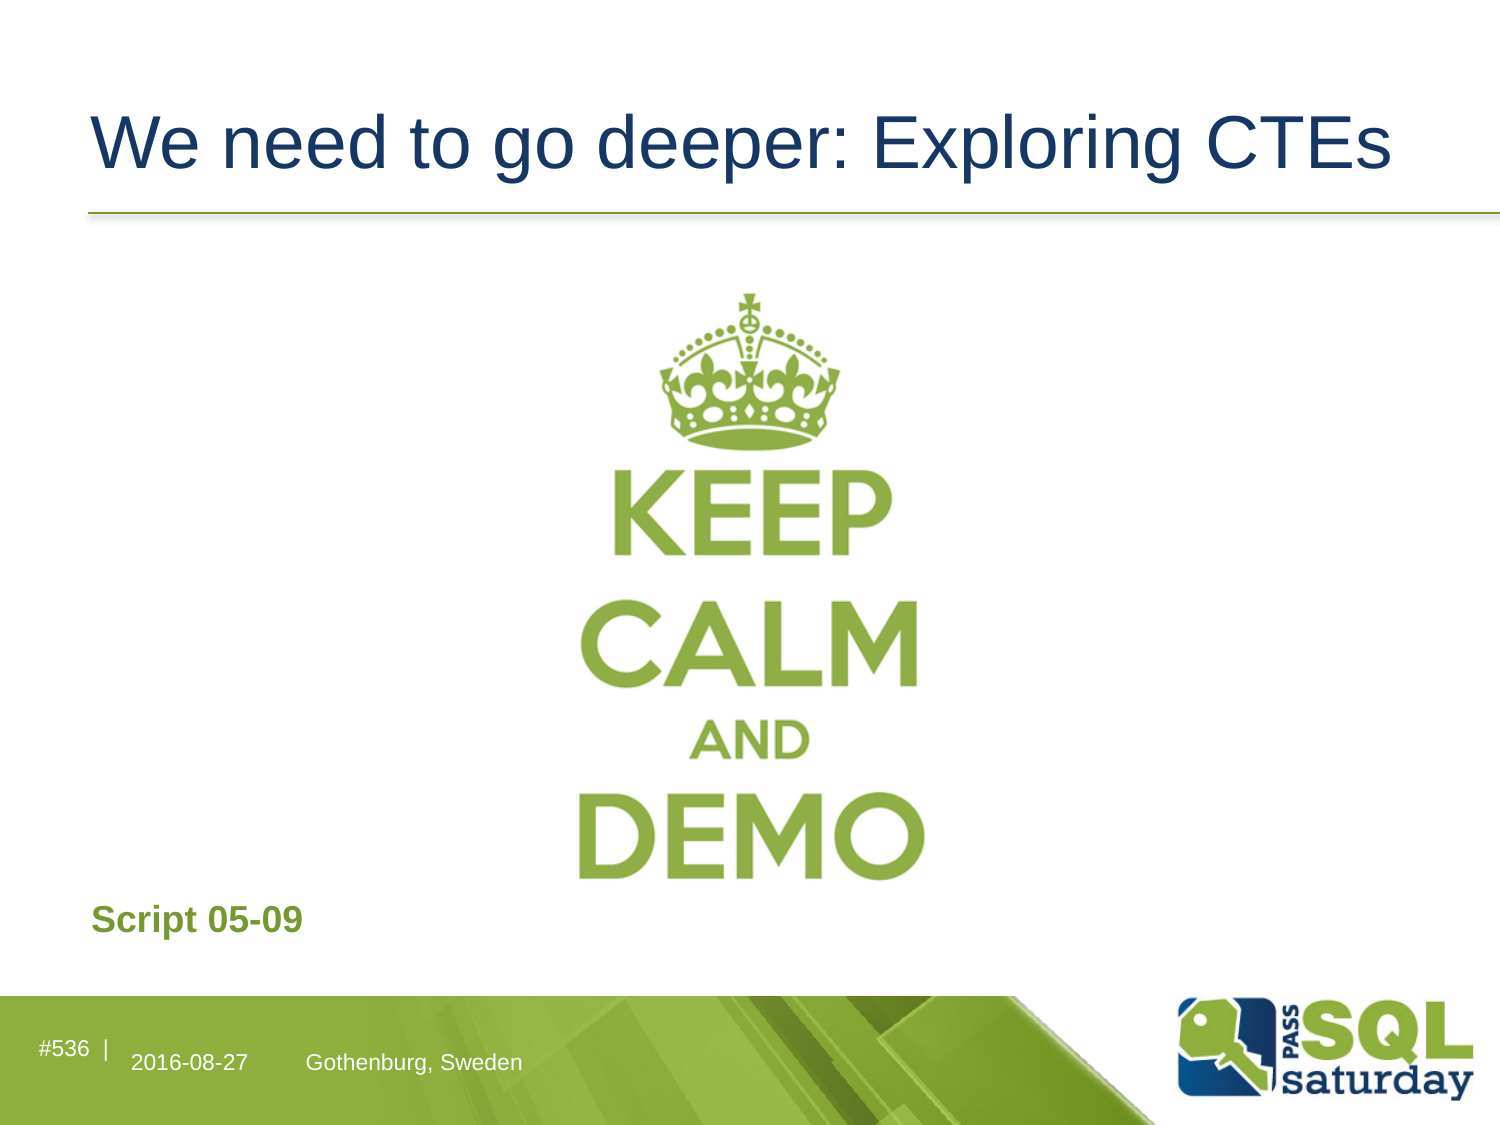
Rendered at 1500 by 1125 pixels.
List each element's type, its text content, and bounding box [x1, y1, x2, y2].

text_box Script 05-09 [76, 887, 319, 947]
title We need to go deeper: Exploring CTEs [75, 45, 1425, 233]
footer Gothenburg, Sweden [290, 1031, 751, 1092]
picture [483, 267, 984, 949]
slide_number #536 | [19, 1031, 124, 1092]
picture [0, 969, 1483, 1125]
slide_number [124, 1031, 279, 1092]
